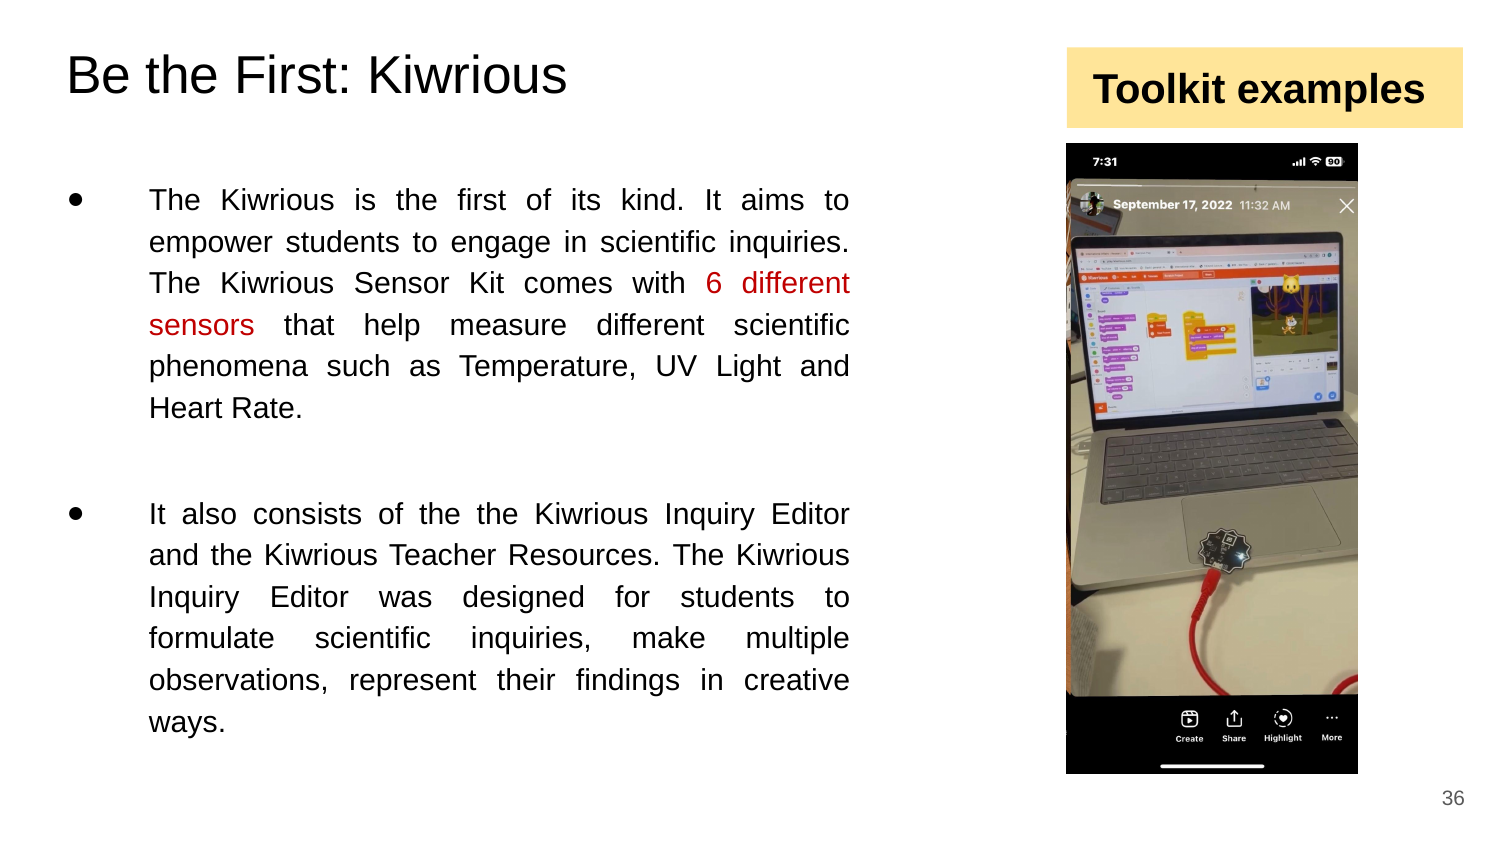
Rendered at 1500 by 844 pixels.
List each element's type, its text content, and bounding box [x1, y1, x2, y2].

picture [1066, 142, 1359, 774]
title Toolkit examples [1066, 47, 1463, 128]
list The Kiwrious is the first of its kind. It aims to empower students to engage in scientific inquiries. The Kiwrious Sensor Kit comes with 6 different sensors that help measure different scientific phenomena such as Temperature, UV Light and Heart Rate. It also consists of the the Kiwrious Inquiry Editor and the Kiwrious Teacher Resources. The Kiwrious Inquiry Editor was designed for students to formulate scientific inquiries, make multiple observations, represent their findings in creative ways. [51, 106, 866, 754]
title Be the First: Kiwrious [51, 25, 1449, 120]
slide_number ‹#› [1389, 764, 1480, 830]
